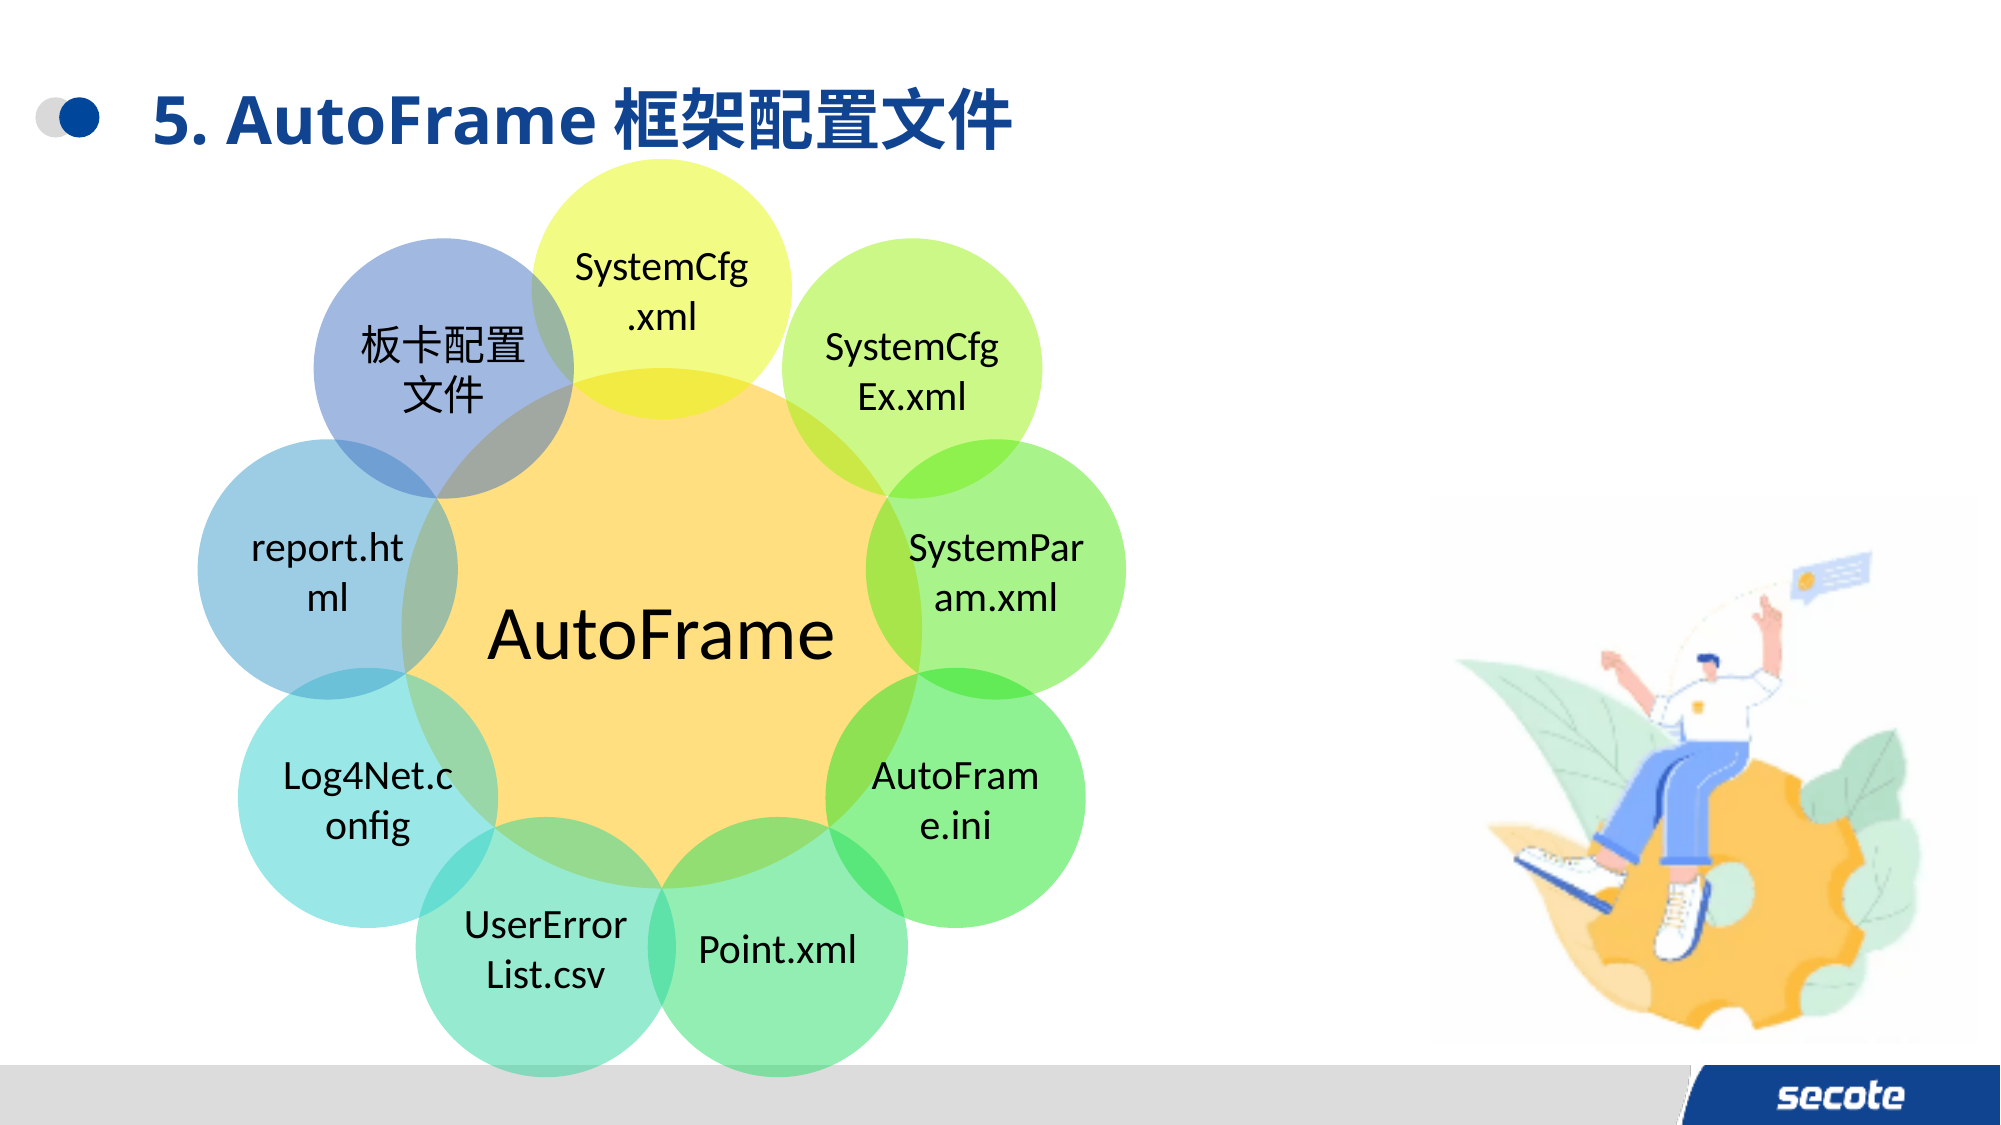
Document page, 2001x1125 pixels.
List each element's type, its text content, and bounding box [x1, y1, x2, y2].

picture [0, 1065, 2000, 1125]
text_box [0, 153, 1340, 1083]
picture [1430, 496, 1977, 1044]
title 5. AutoFrame框架配置文件 [137, 59, 1863, 175]
